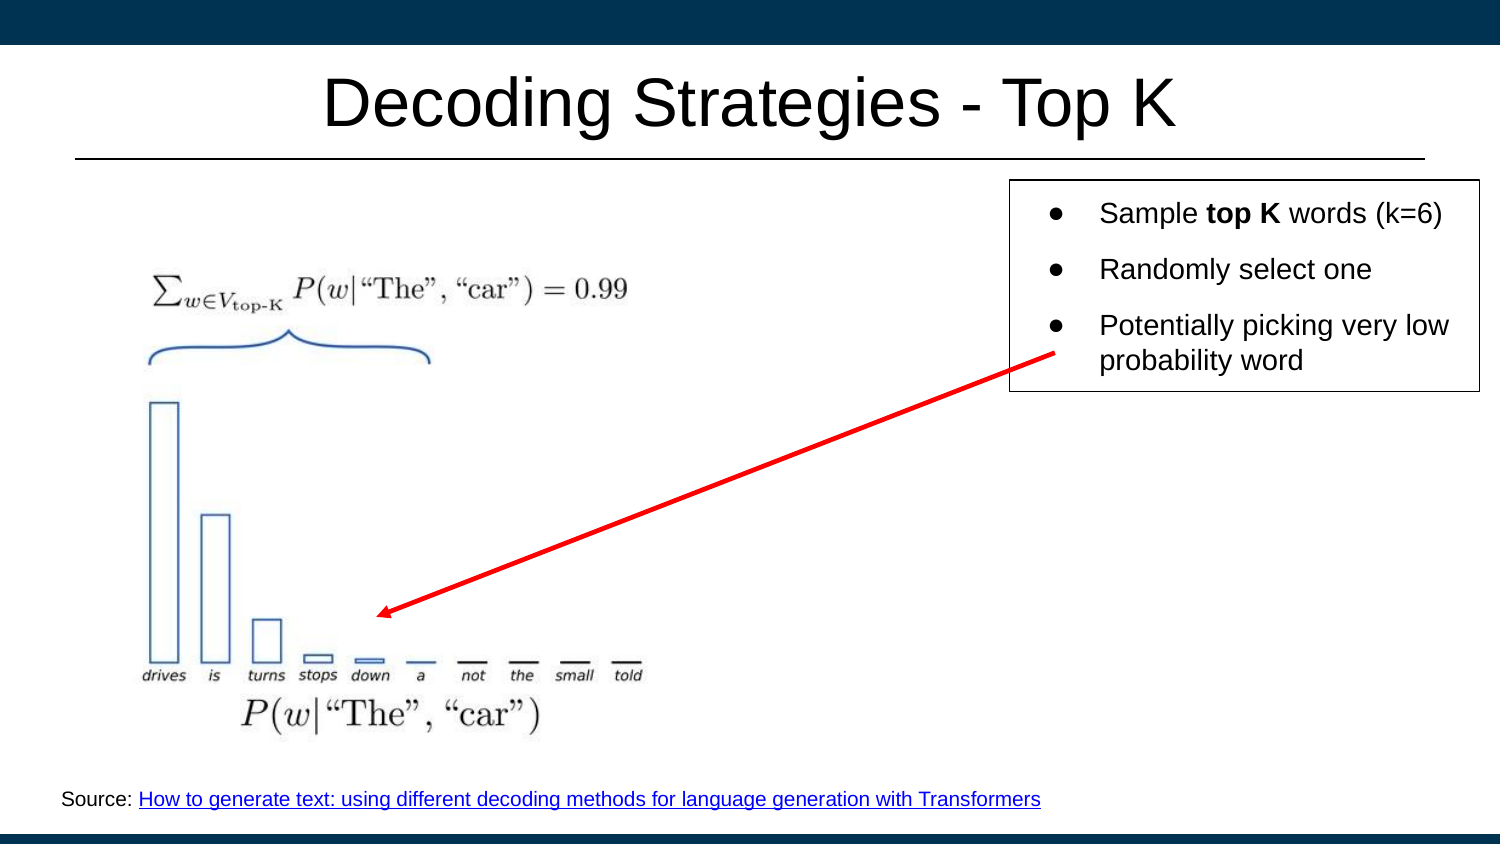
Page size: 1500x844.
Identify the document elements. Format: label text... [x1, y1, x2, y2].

title Decoding Strategies - Top K [75, 28, 1425, 169]
picture [85, 190, 696, 752]
text_box Source: How to generate text: using different decoding methods for language generation with Transformers [46, 773, 1314, 824]
text_box Sample top K words (k=6) Randomly select one Potentially picking very low probability word [1009, 179, 1480, 392]
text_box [375, 352, 1056, 618]
